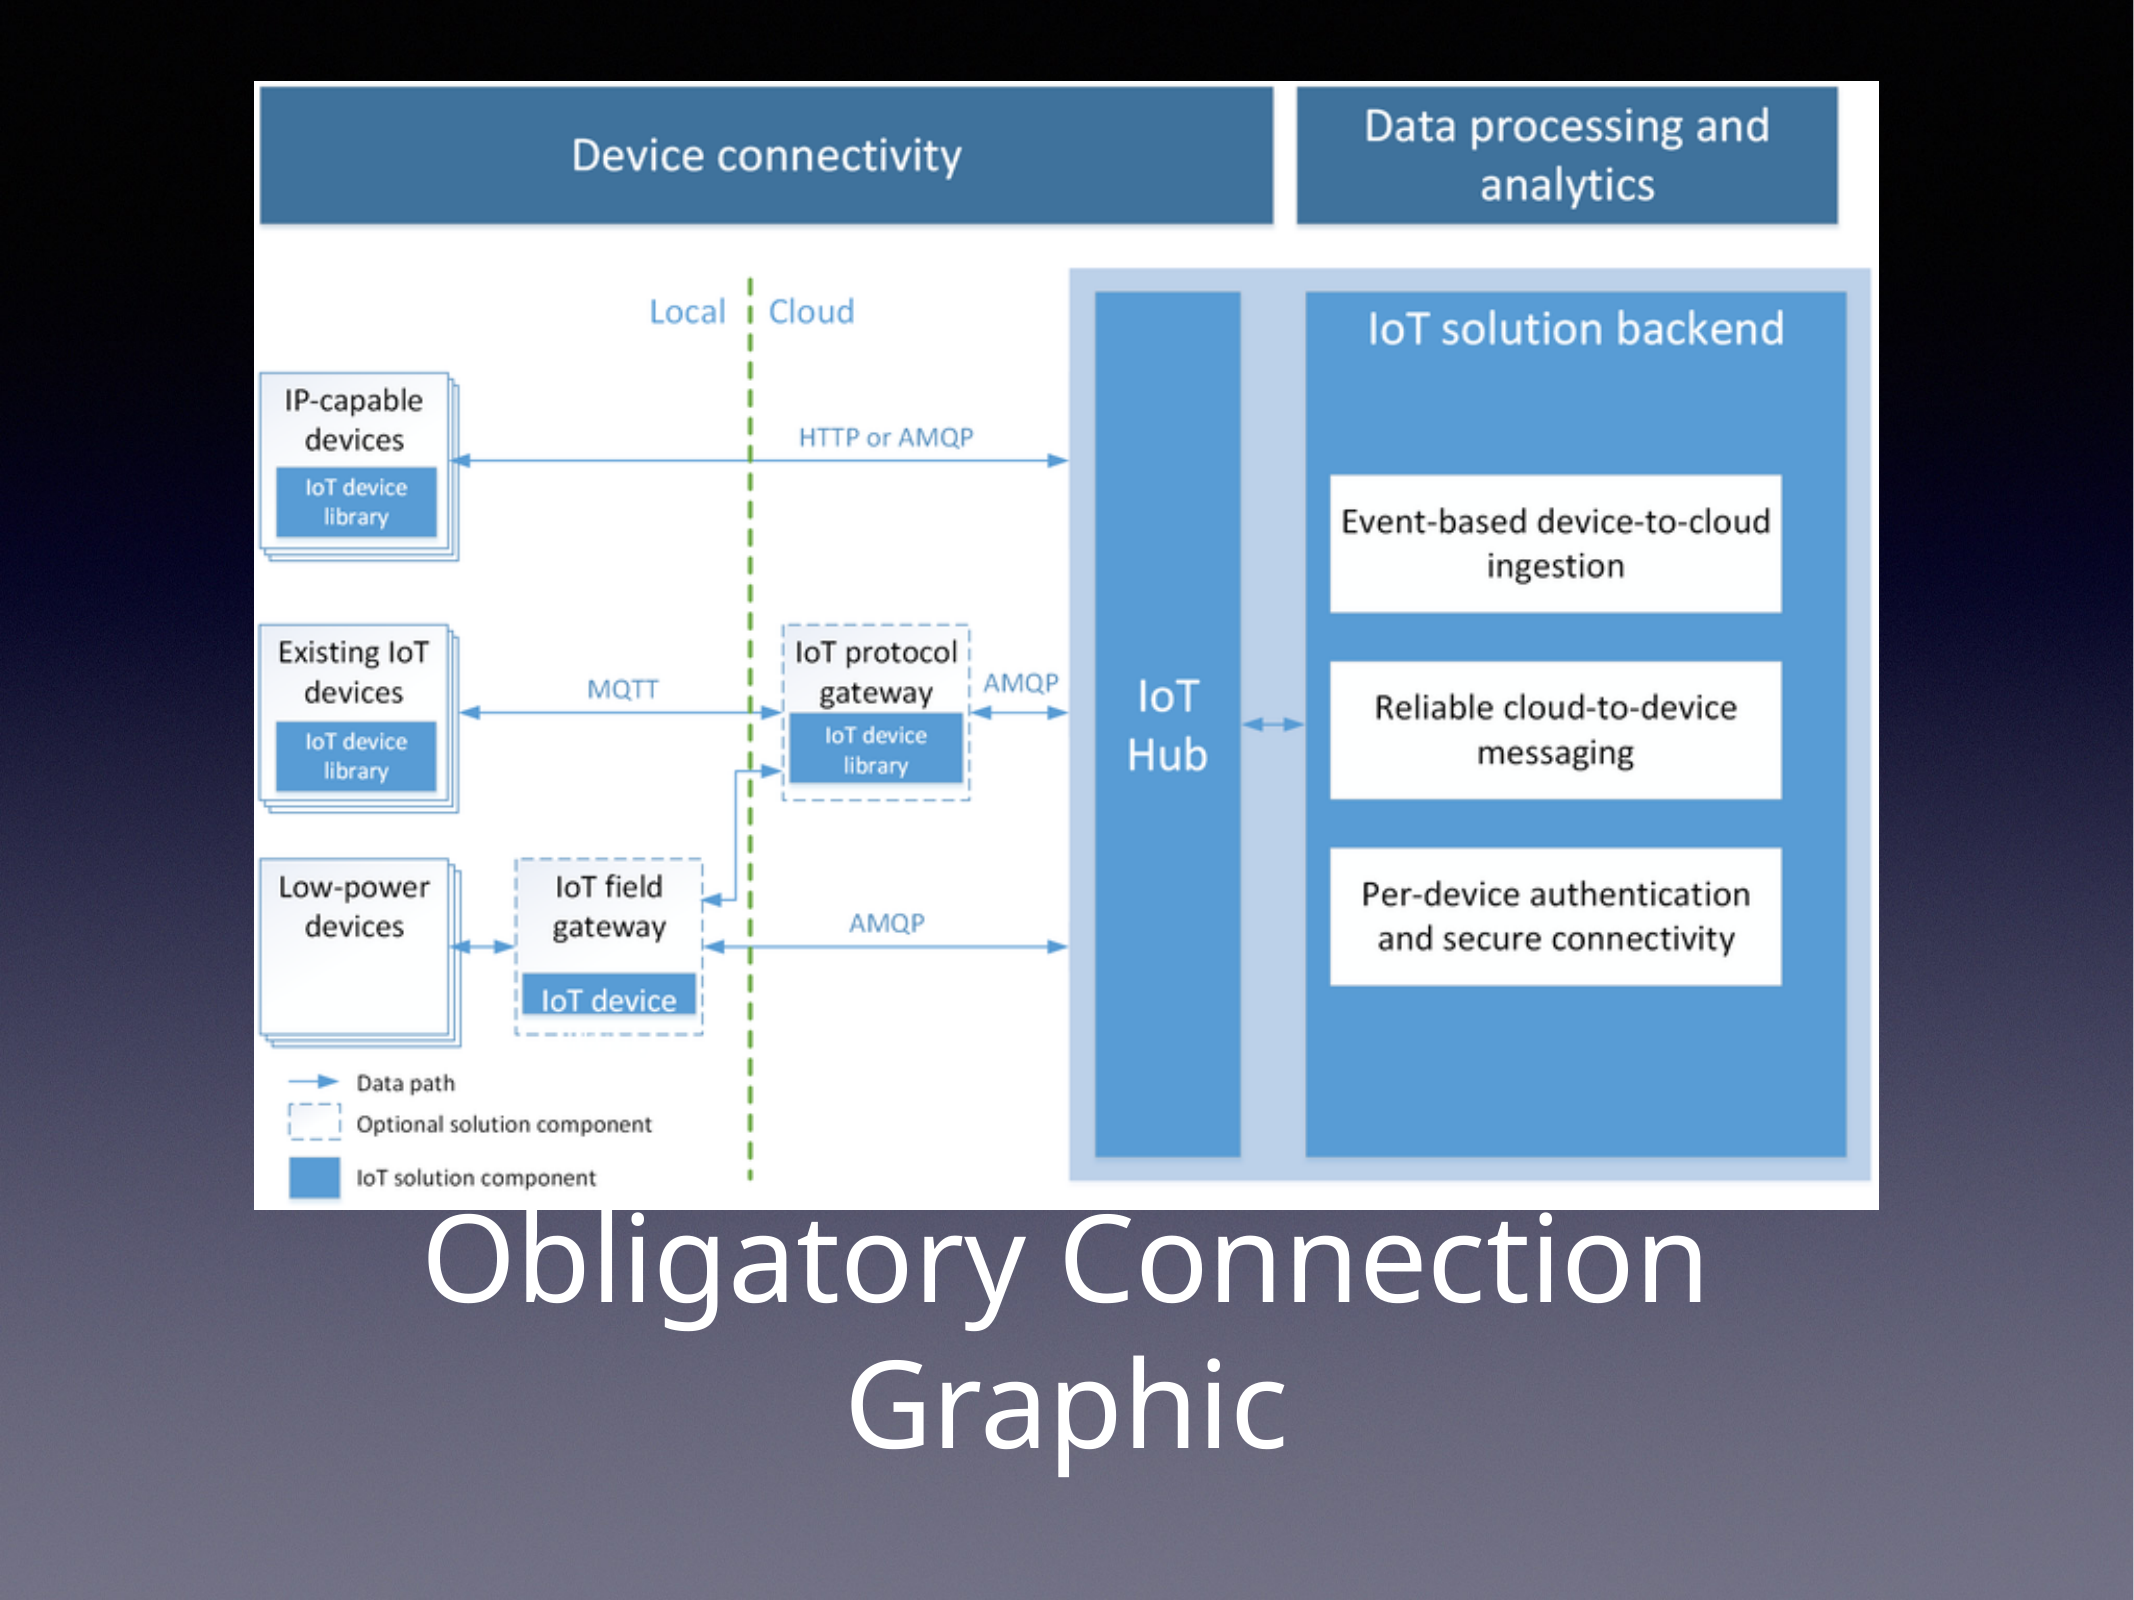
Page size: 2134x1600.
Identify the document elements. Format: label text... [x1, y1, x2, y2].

picture [0, 0, 2134, 1600]
title Obligatory Connection Graphic [207, 1247, 1926, 1482]
